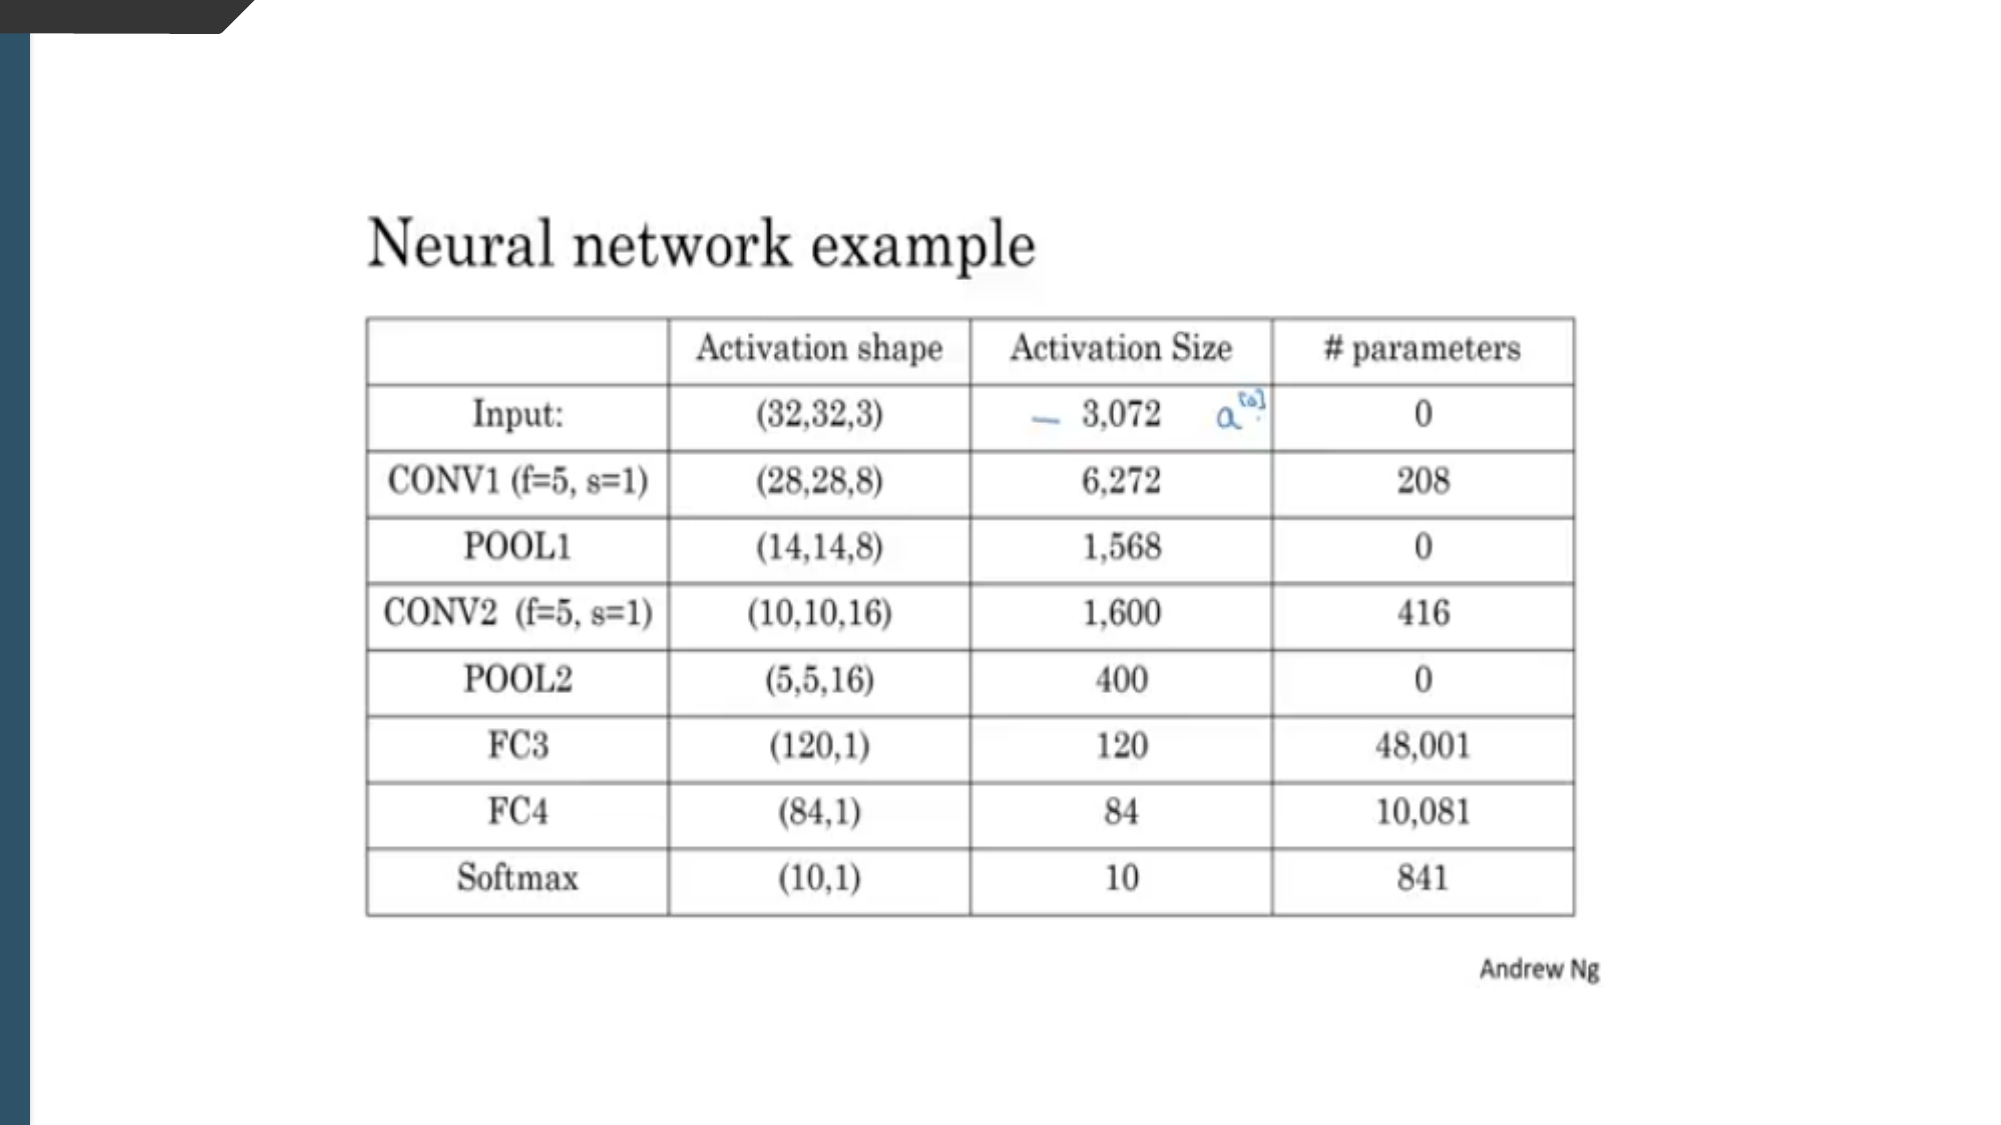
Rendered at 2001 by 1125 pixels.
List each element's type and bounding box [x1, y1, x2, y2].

picture [324, 187, 1626, 988]
